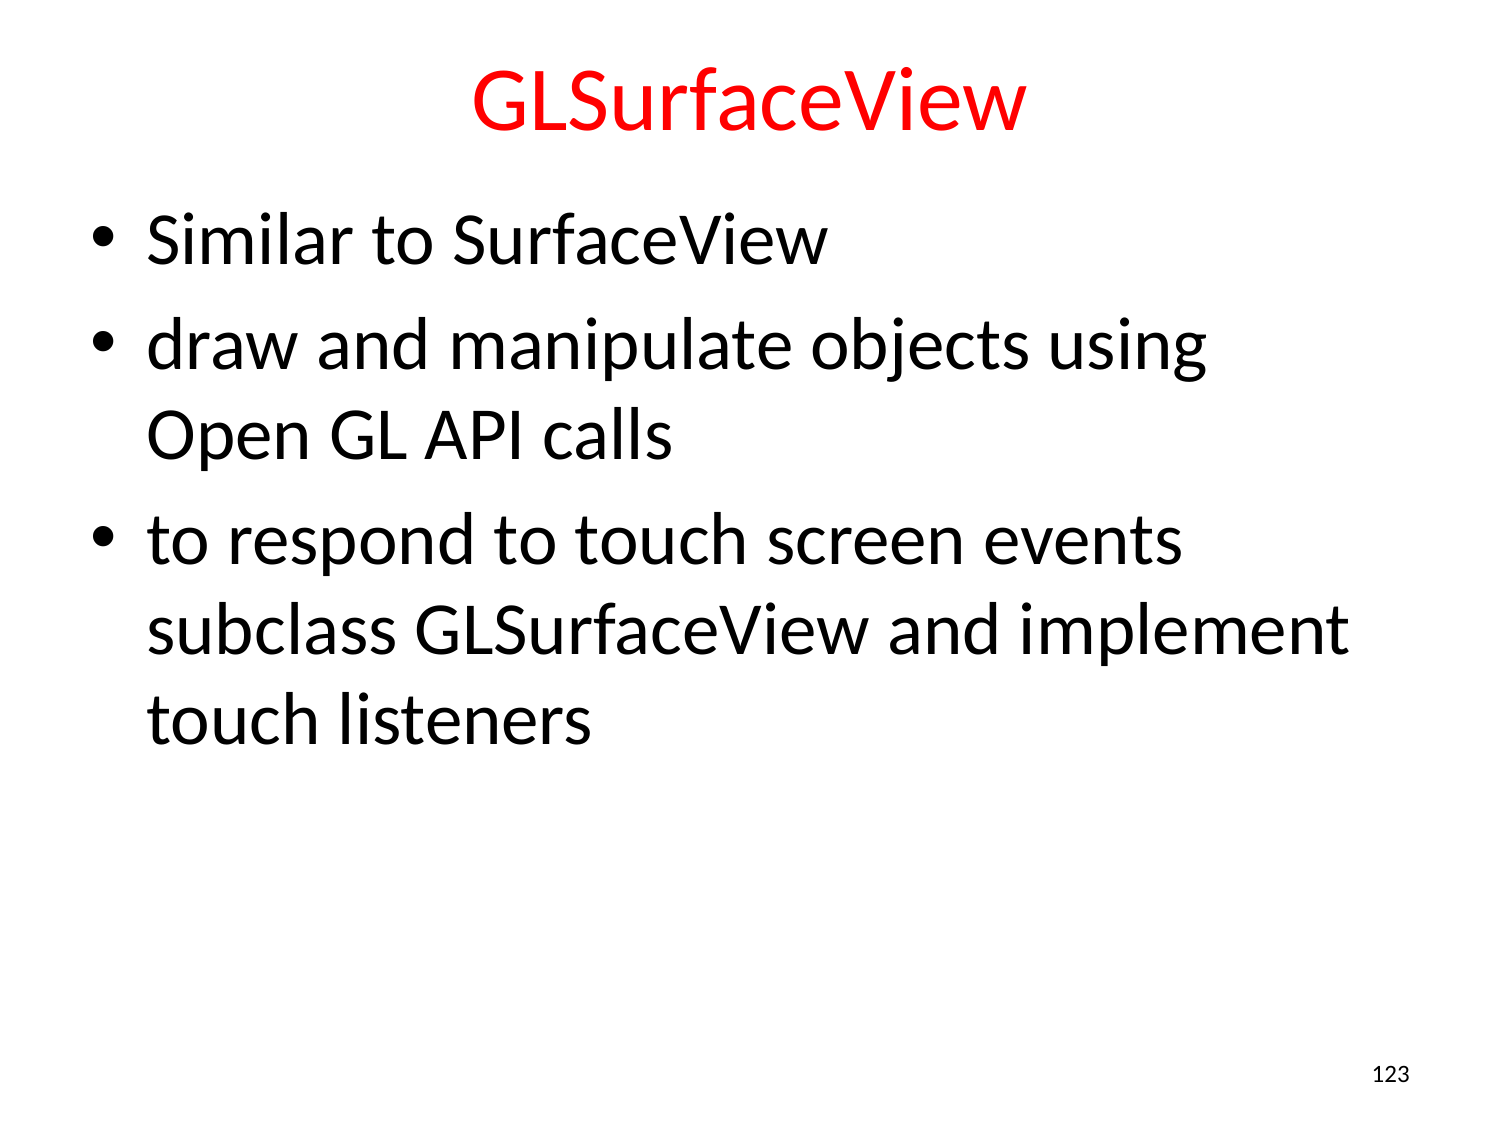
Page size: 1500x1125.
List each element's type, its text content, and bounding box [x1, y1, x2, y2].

title GLSurfaceView [75, 0, 1425, 182]
slide_number 123 [1074, 1042, 1425, 1103]
list Similar to SurfaceView draw and manipulate objects using Open GL API calls to respond to touch screen events subclass GLSurfaceView and implement touch listeners [75, 182, 1425, 1038]
